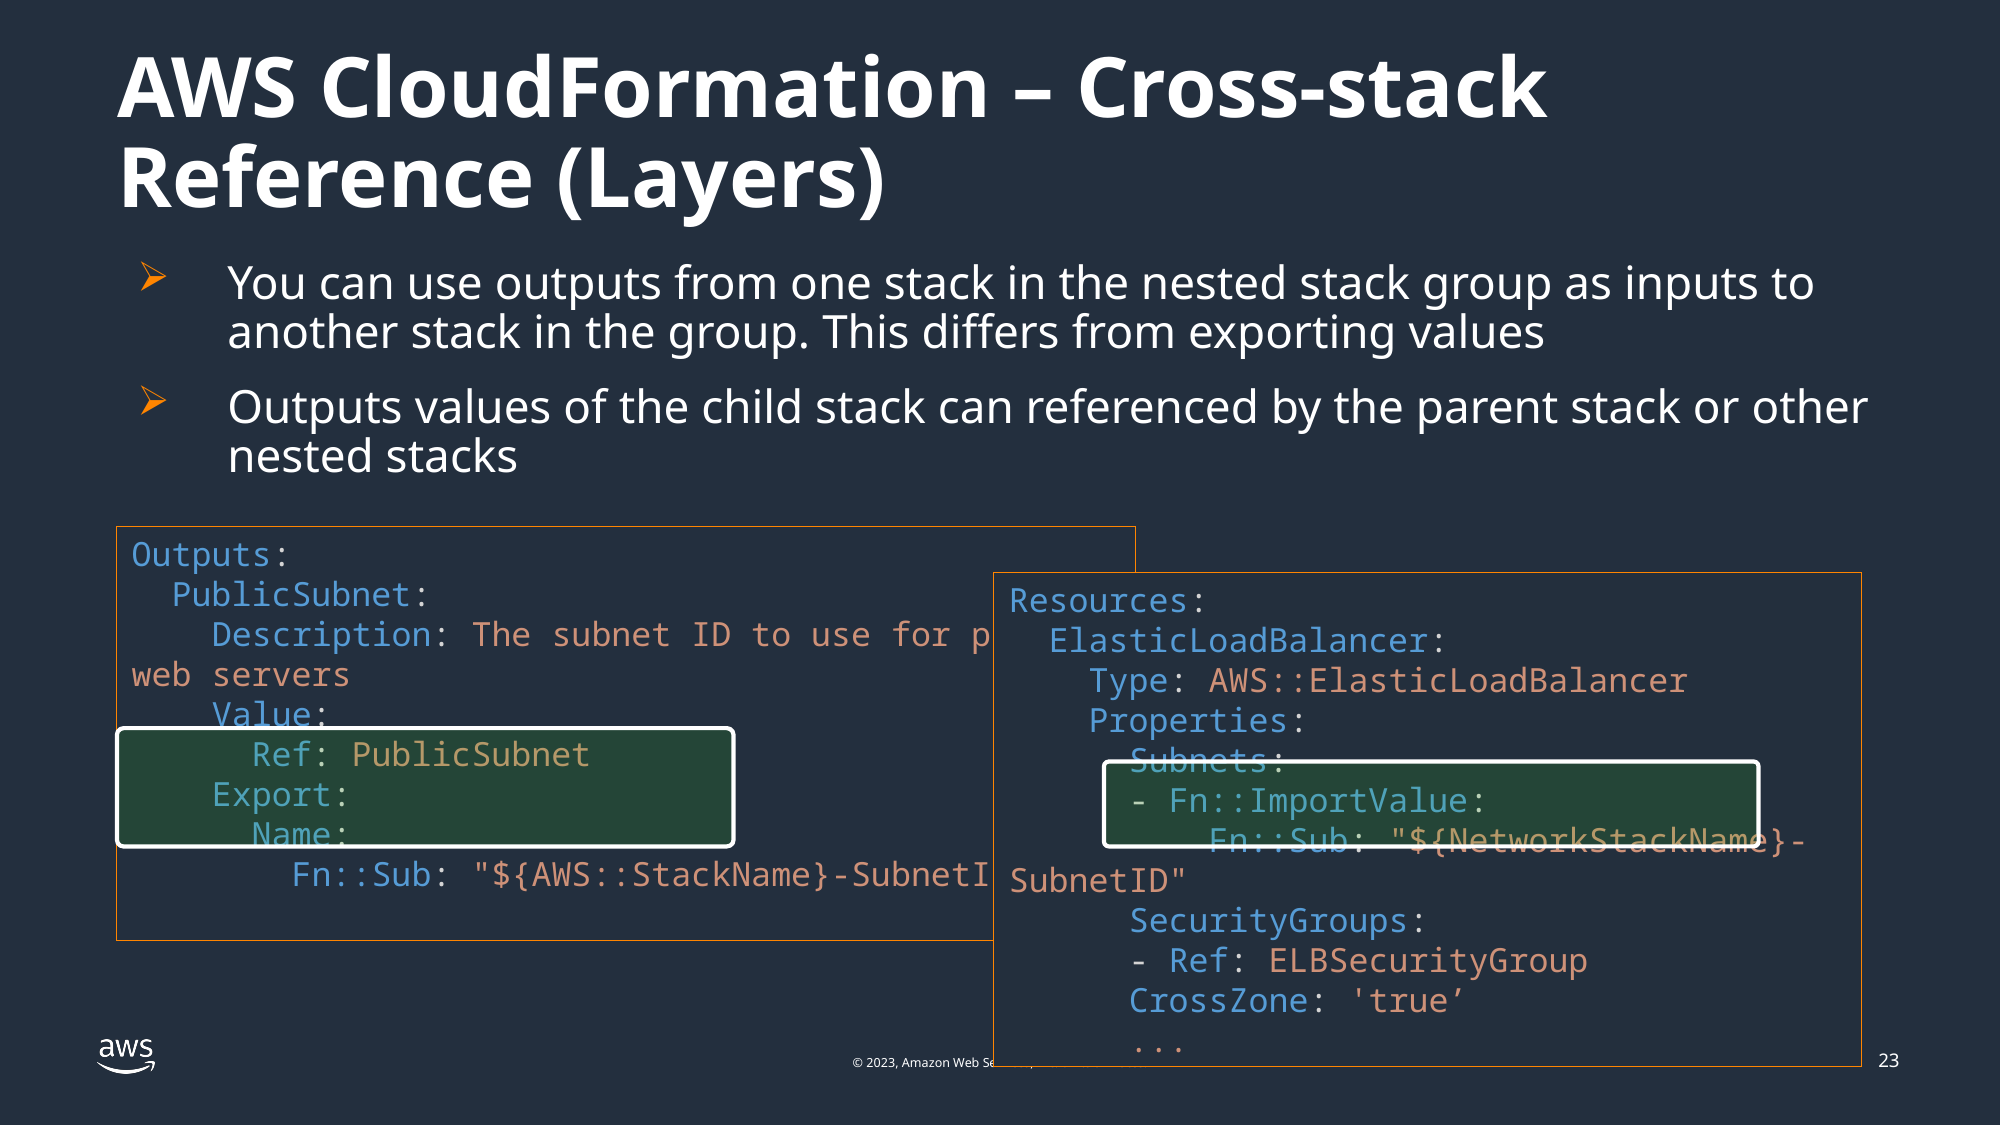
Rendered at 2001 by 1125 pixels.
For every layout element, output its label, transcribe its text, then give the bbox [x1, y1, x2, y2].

text_box [1103, 761, 1759, 847]
title AWS CloudFormation – Cross-stack Reference (Layers) [116, 38, 1862, 236]
text_box [116, 728, 734, 847]
list You can use outputs from one stack in the nested stack group as inputs to another stack in the group. This differs from exporting values Outputs values of the child stack can referenced by the parent stack or other nested stacks [137, 252, 1895, 493]
text_box Outputs: PublicSubnet: Description: The subnet ID to use for public web servers Value: Ref: PublicSubnet Export: Name: Fn::Sub: "${AWS::StackName}-SubnetID" [116, 526, 1136, 941]
picture [97, 1039, 155, 1074]
text_box Resources: ElasticLoadBalancer: Type: AWS::ElasticLoadBalancer Properties: Subnets: - Fn::ImportValue: Fn::Sub: "${NetworkStackName}-SubnetID" SecurityGroups: - Ref: ELBSecurityGroup CrossZone: 'true’ ... [993, 572, 1862, 1067]
slide_number 23 [1464, 1031, 1915, 1092]
